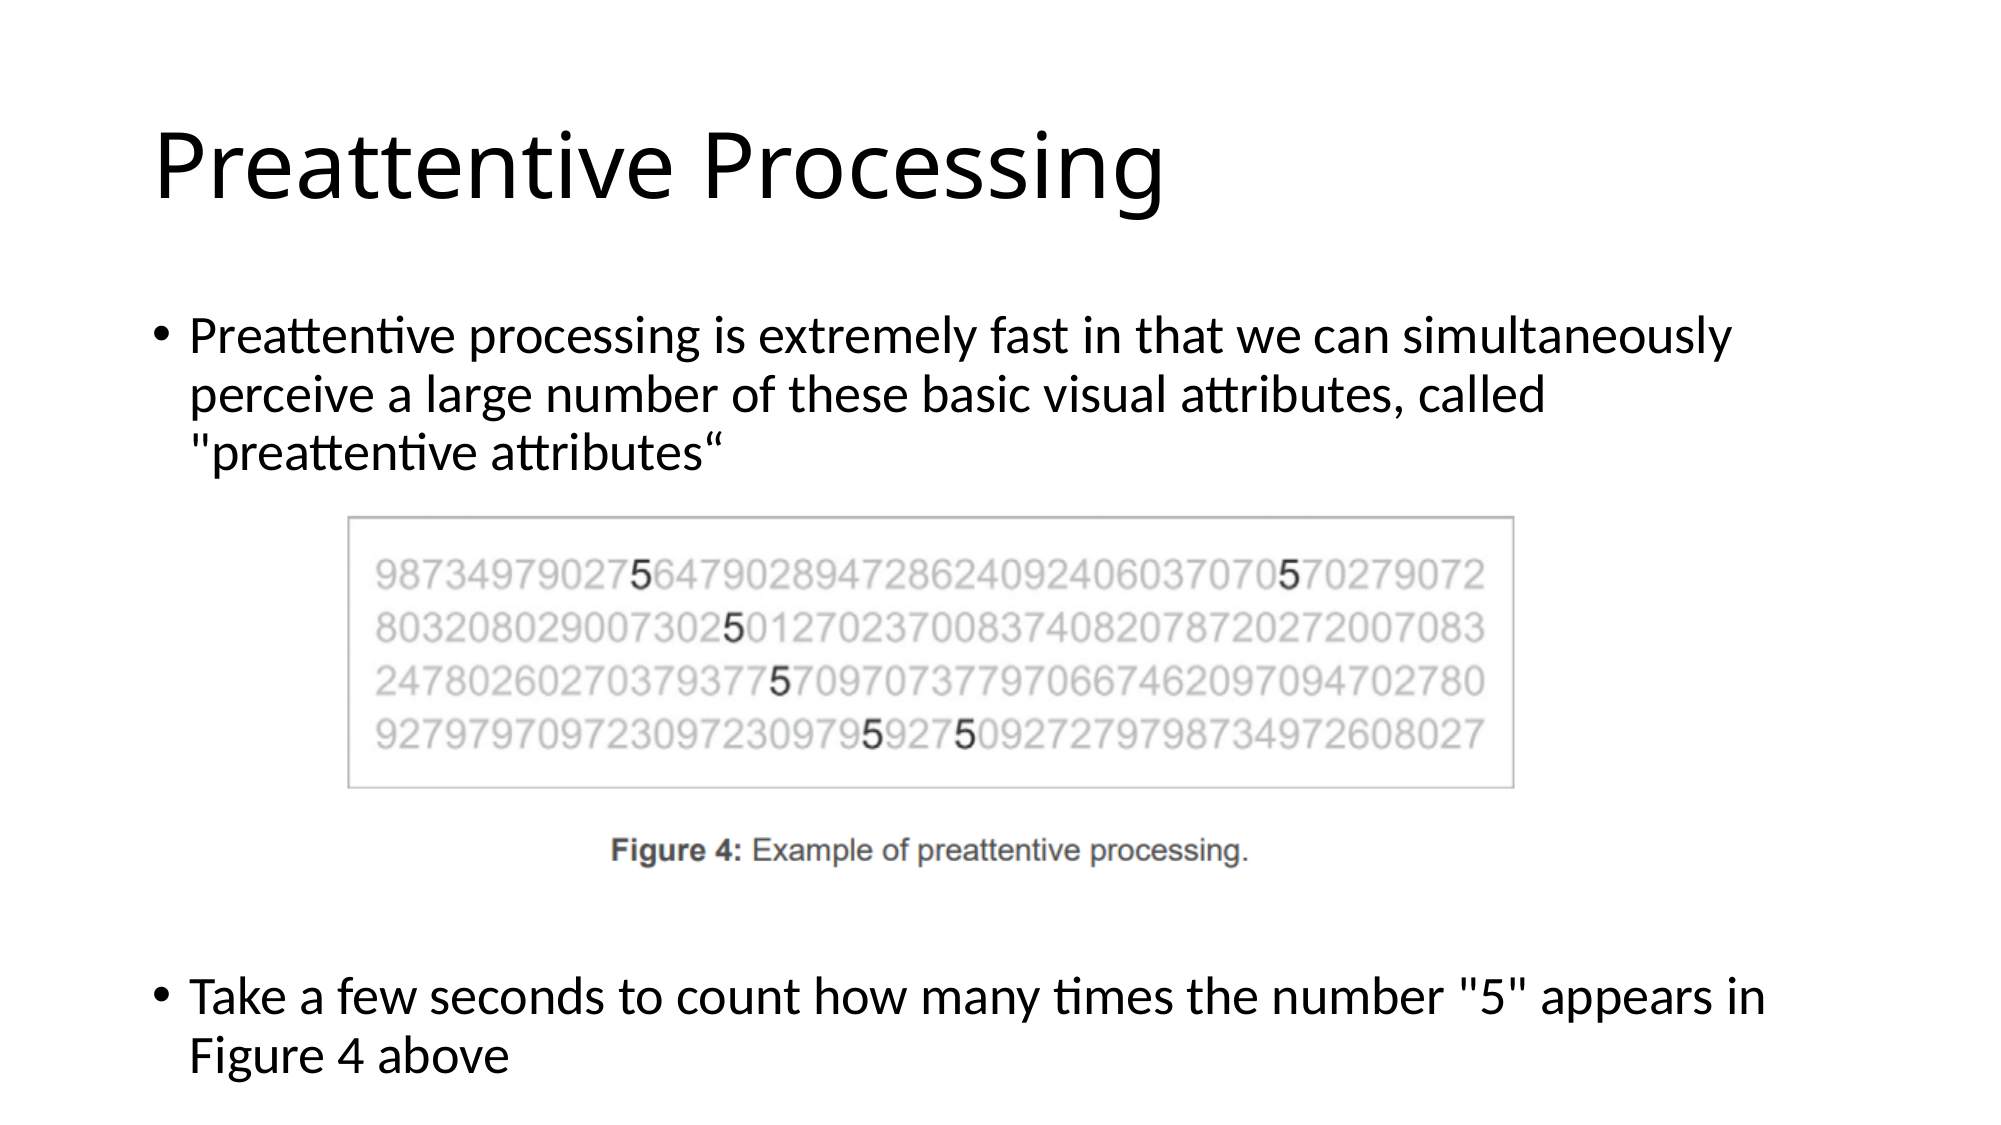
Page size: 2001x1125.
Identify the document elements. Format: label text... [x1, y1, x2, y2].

picture [340, 510, 1521, 883]
list Preattentive processing is extremely fast in that we can simultaneously perceive a large number of these basic visual attributes, called "preattentive attributes“ Take a few seconds to count how many times the number "5" appears in Figure 4 above [137, 299, 1863, 1094]
title Preattentive Processing [137, 59, 1863, 278]
